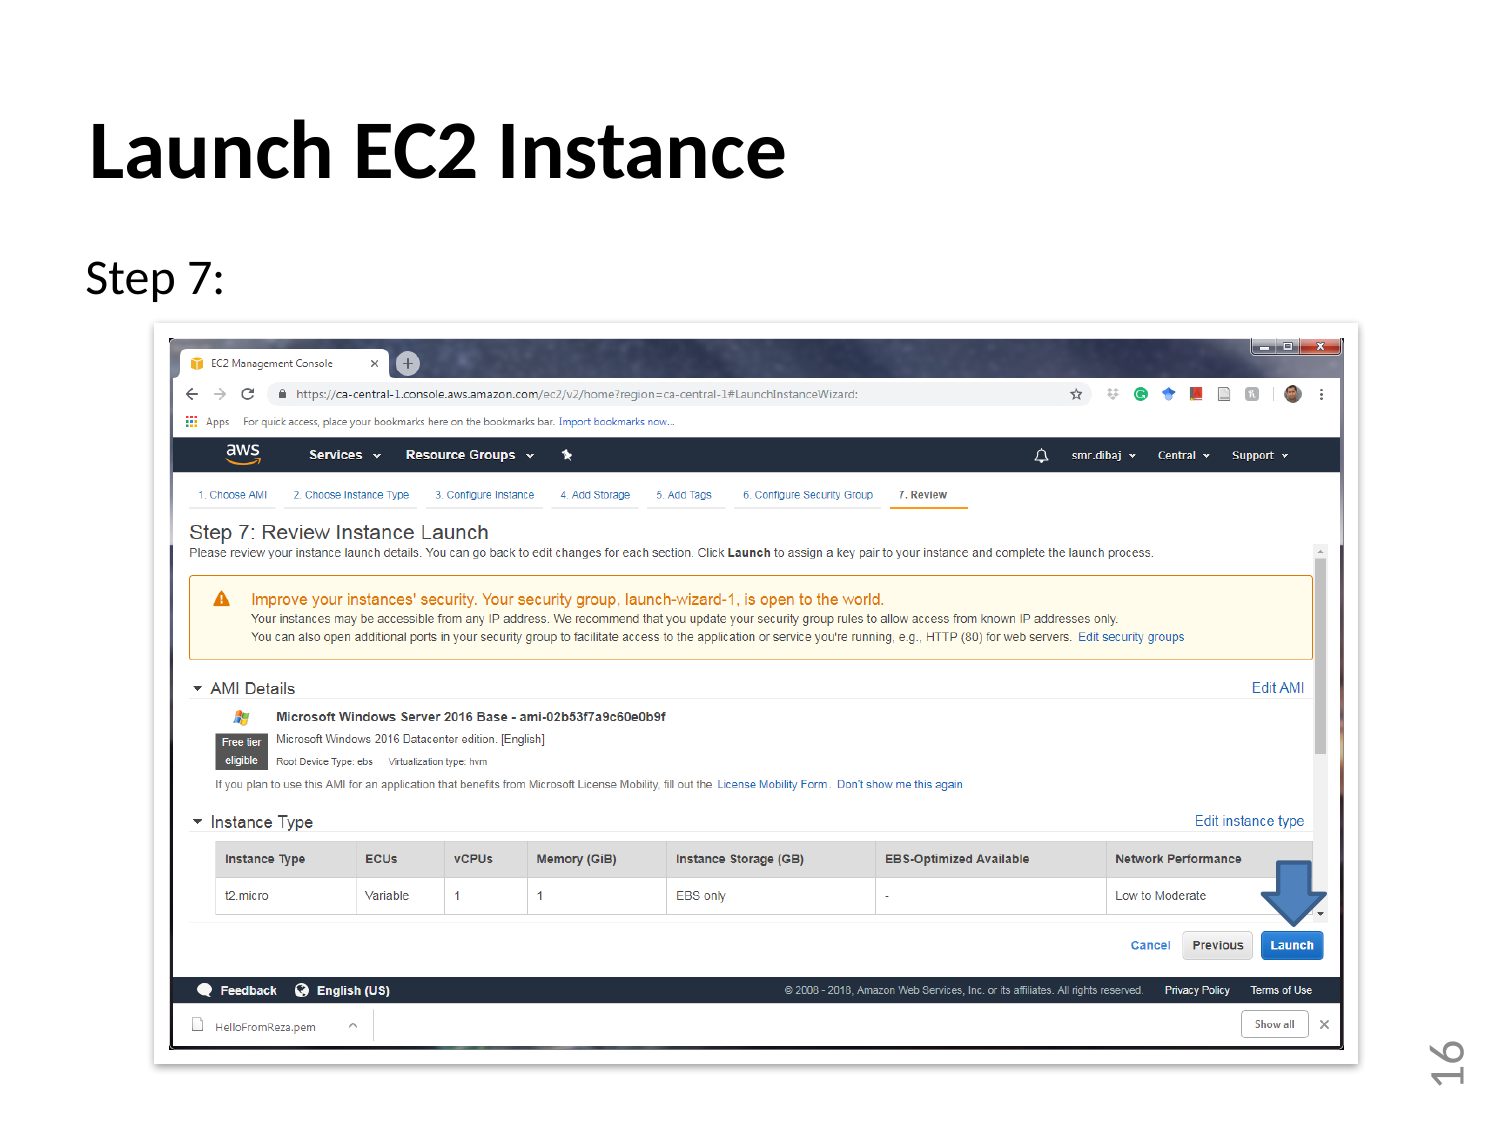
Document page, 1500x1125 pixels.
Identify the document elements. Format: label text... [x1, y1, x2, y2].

slide_number 16 [1412, 1025, 1475, 1125]
text_box Step 7: [70, 237, 1434, 313]
text_box Launch EC2 Instance [74, 87, 1438, 203]
picture [168, 337, 1345, 1050]
